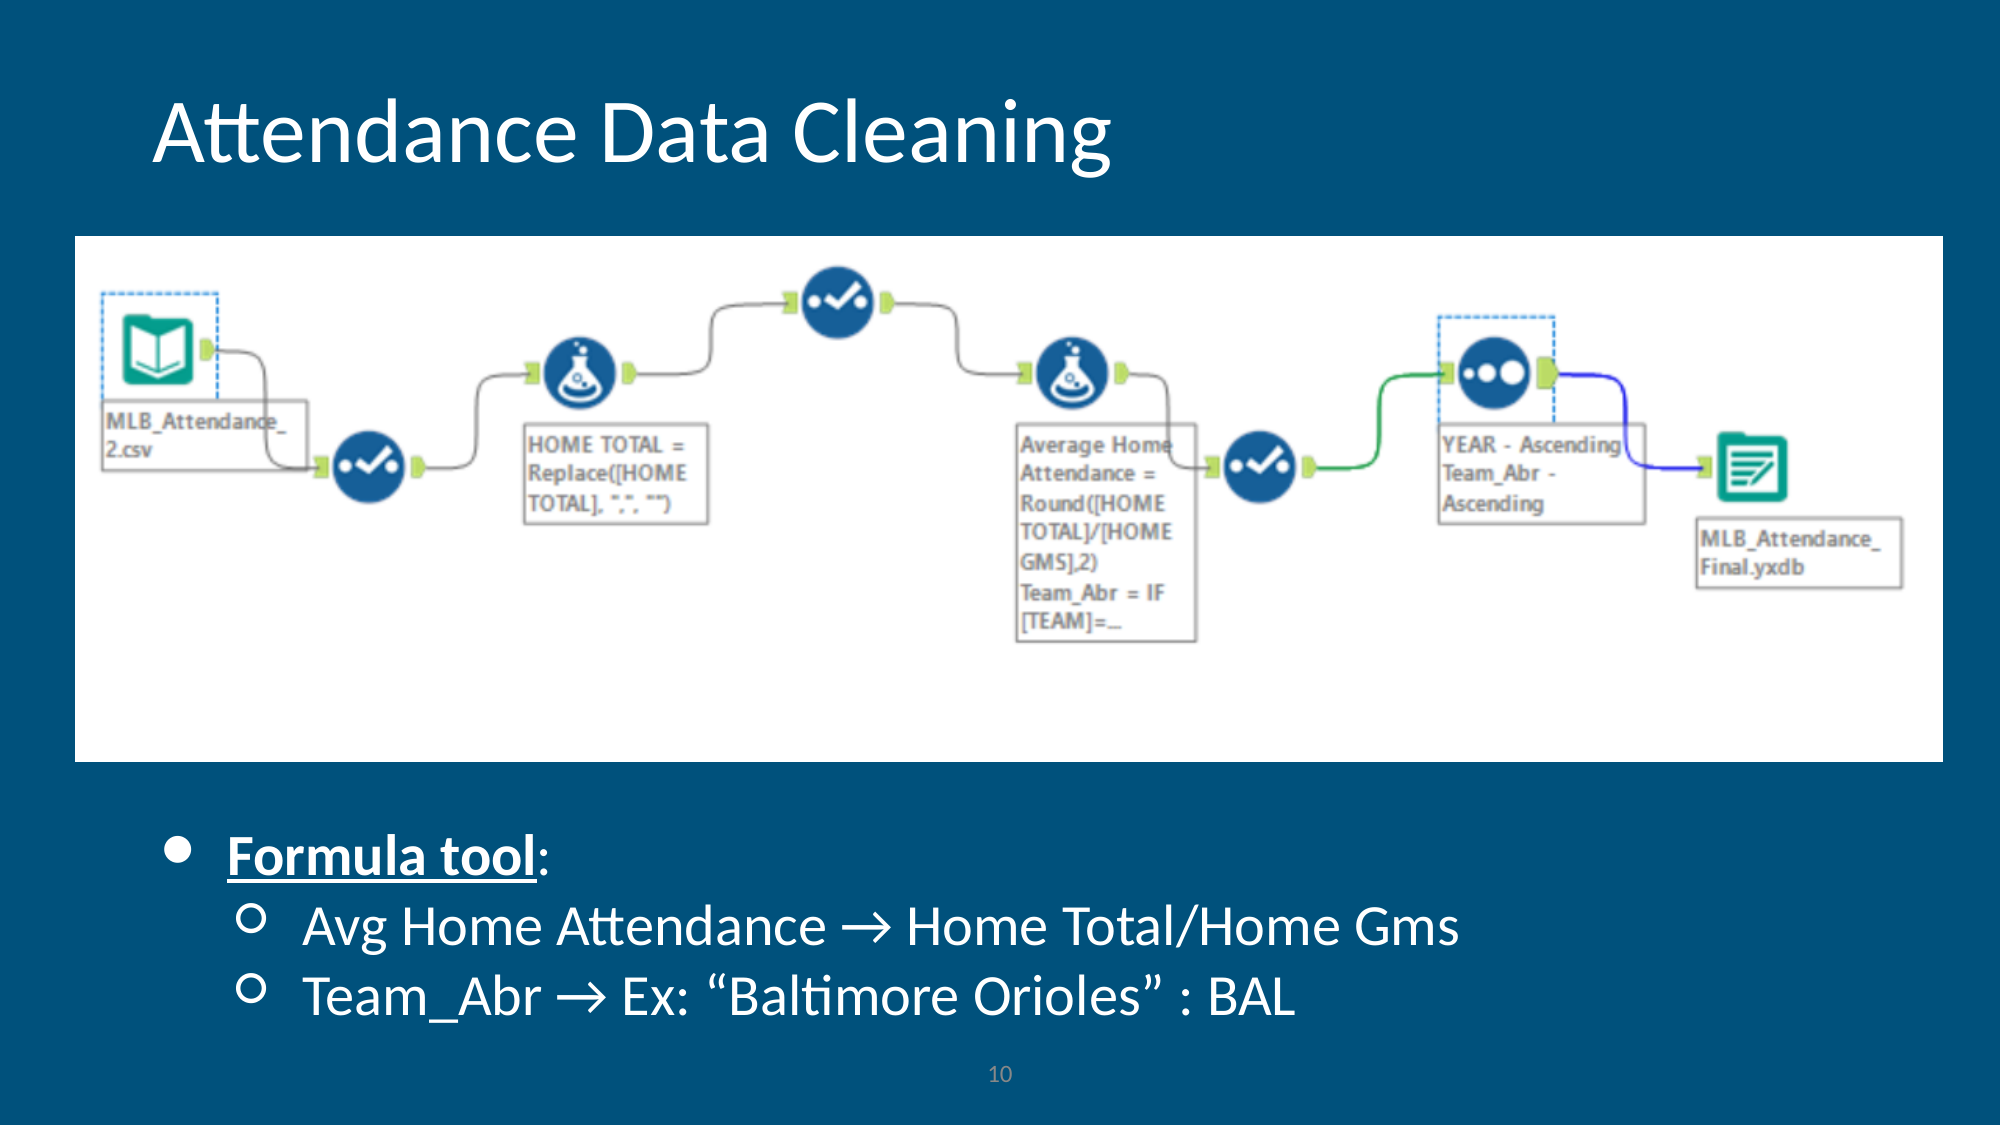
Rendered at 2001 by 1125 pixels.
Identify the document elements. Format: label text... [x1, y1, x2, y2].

text_box Attendance Data Cleaning [137, 85, 1863, 187]
picture [76, 237, 1942, 761]
text_box Formula tool: Avg Home Attendance → Home Total/Home Gms Team_Abr → Ex: “Baltimore Orioles” : BAL [137, 801, 1863, 1116]
